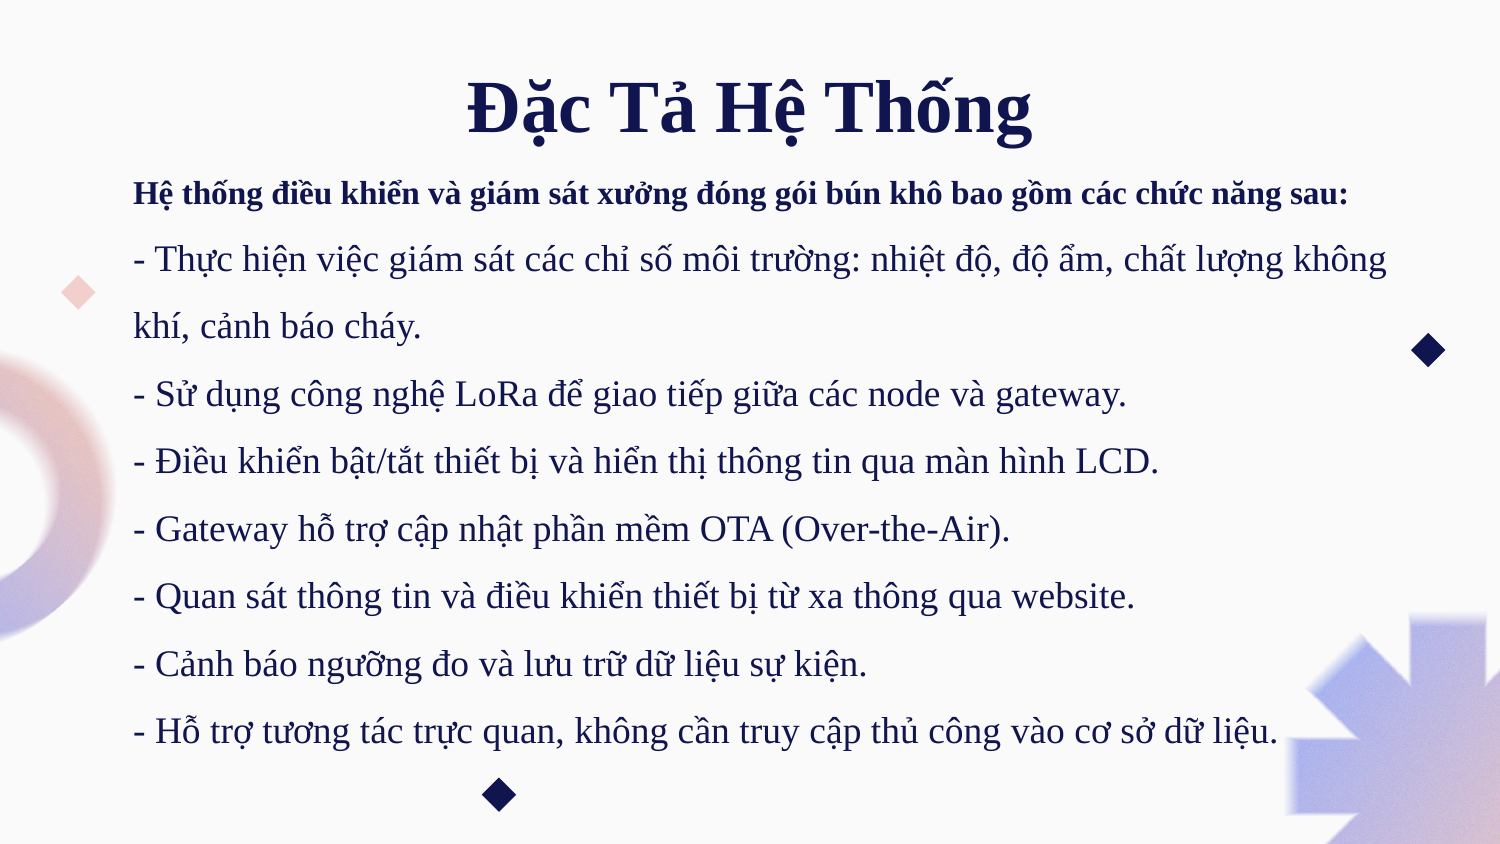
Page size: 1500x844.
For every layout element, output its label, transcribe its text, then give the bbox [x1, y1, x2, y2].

text_box Hệ thống điều khiển và giám sát xưởng đóng gói bún khô bao gồm các chức năng sau: - Thực hiện việc giám sát các chỉ số môi trường: nhiệt độ, độ ẩm, chất lượng không khí, cảnh báo cháy. - Sử dụng công nghệ LoRa để giao tiếp giữa các node và gateway. - Điều khiển bật/tắt thiết bị và hiển thị thông tin qua màn hình LCD. - Gateway hỗ trợ cập nhật phần mềm OTA (Over-the-Air). - Quan sát thông tin và điều khiển thiết bị từ xa thông qua website. - Cảnh báo ngưỡng đo và lưu trữ dữ liệu sự kiện. - Hỗ trợ tương tác trực quan, không cần truy cập thủ công vào cơ sở dữ liệu. [118, 136, 1427, 775]
title Đặc Tả Hệ Thống [118, 42, 1382, 136]
picture [1257, 586, 1500, 844]
picture [0, 332, 118, 664]
